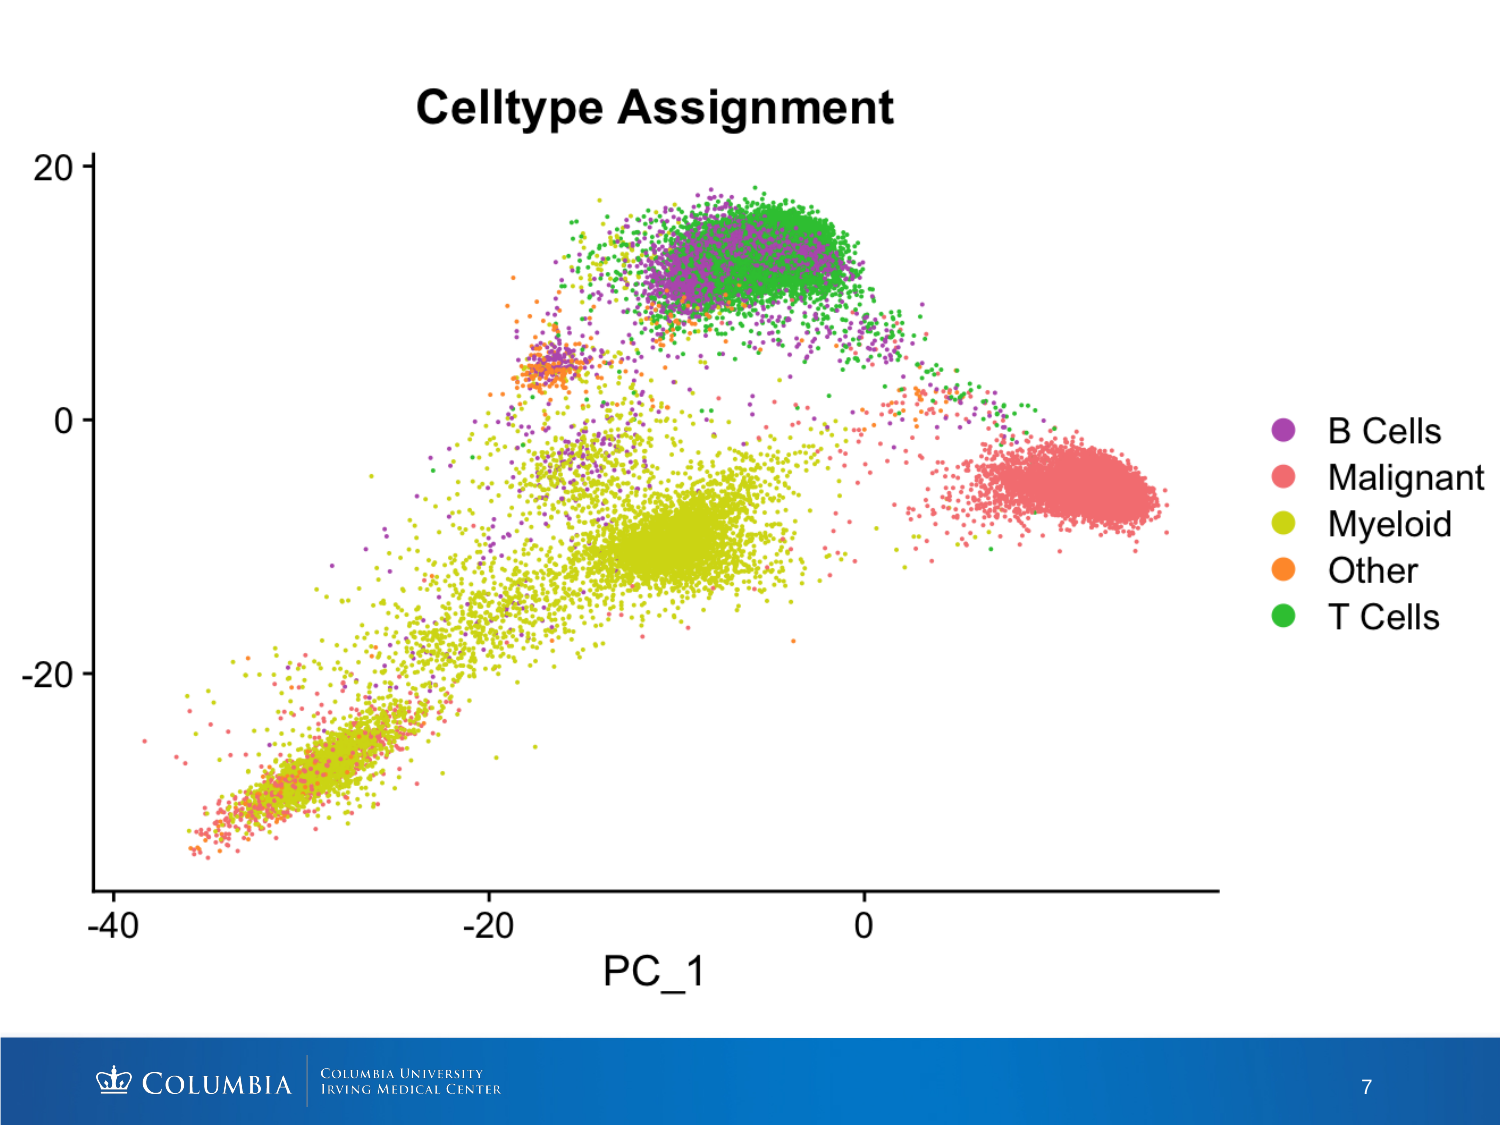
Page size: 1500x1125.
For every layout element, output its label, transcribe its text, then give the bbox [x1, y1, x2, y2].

picture [0, 1, 1500, 1125]
slide_number 7 [1037, 1056, 1388, 1116]
